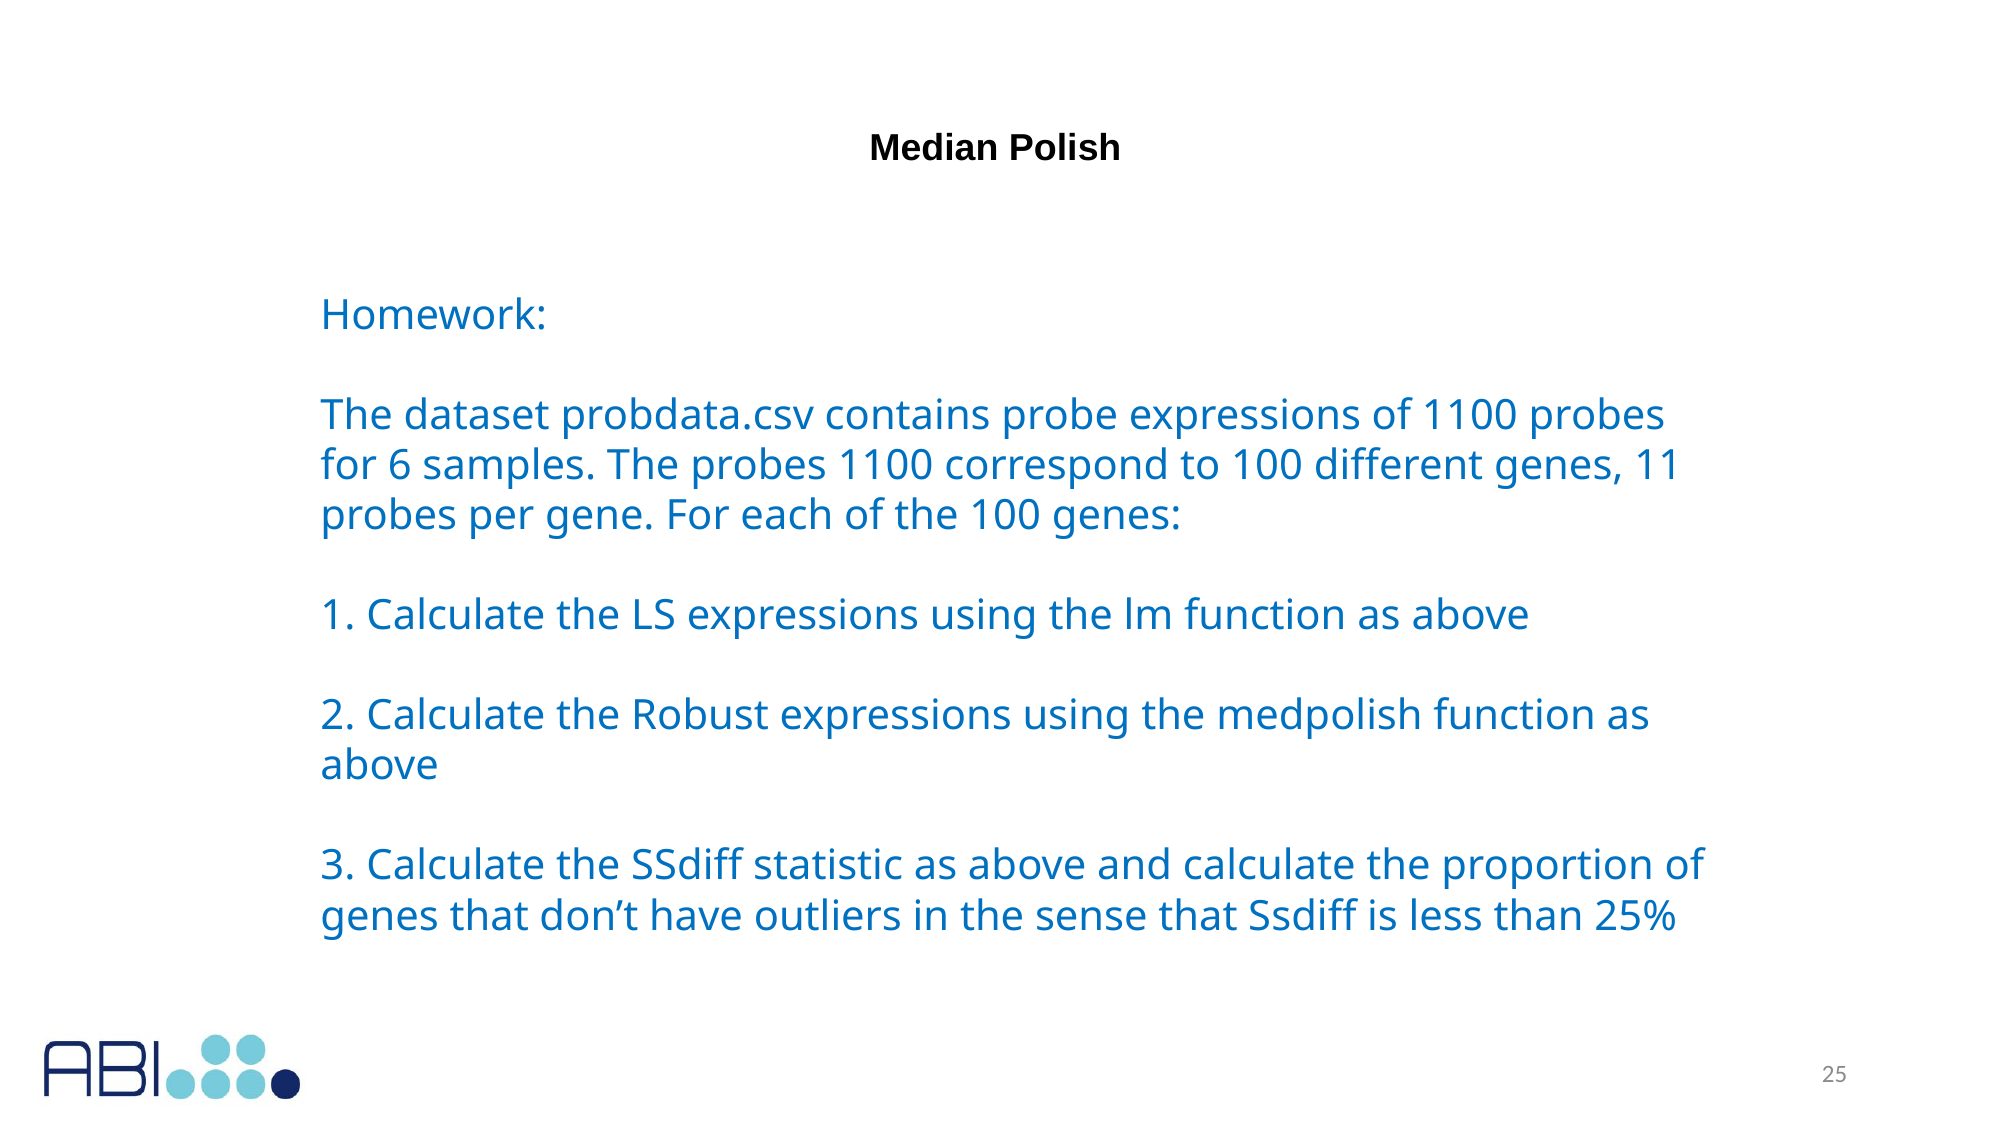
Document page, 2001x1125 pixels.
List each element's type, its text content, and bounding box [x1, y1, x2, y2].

text_box Median Polish [854, 115, 1146, 175]
text_box Homework: The dataset probdata.csv contains probe expressions of 1100 probes for 6 samples. The probes 1100 correspond to 100 different genes, 11 probes per gene. For each of the 100 genes: 1. Calculate the LS expressions using the lm function as above 2. Calculate the Robust expressions using the medpolish function as above 3. Calculate the SSdiff statistic as above and calculate the proportion of genes that don’t have outliers in the sense that Ssdiff is less than 25% [305, 245, 1733, 946]
slide_number 25 [1412, 1042, 1863, 1103]
picture [30, 1018, 306, 1109]
